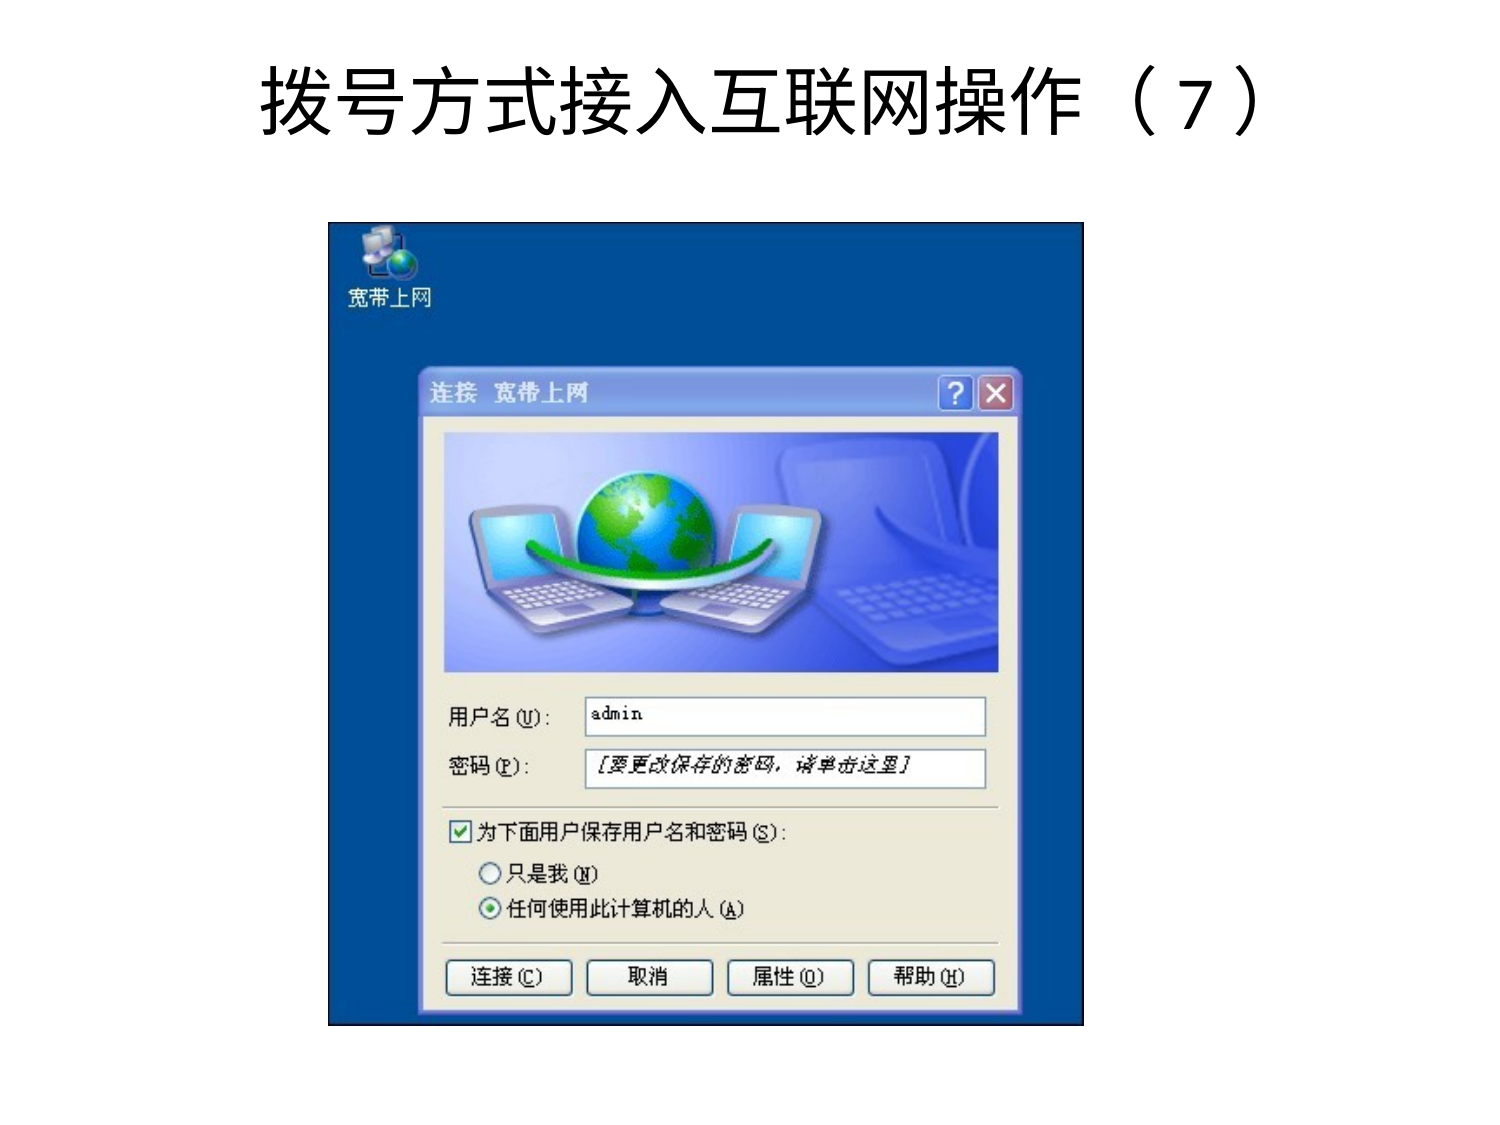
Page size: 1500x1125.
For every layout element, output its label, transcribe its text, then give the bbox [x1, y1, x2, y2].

picture [327, 222, 1084, 1026]
title 拨号方式接入互联网操作（7） [112, 37, 1454, 161]
